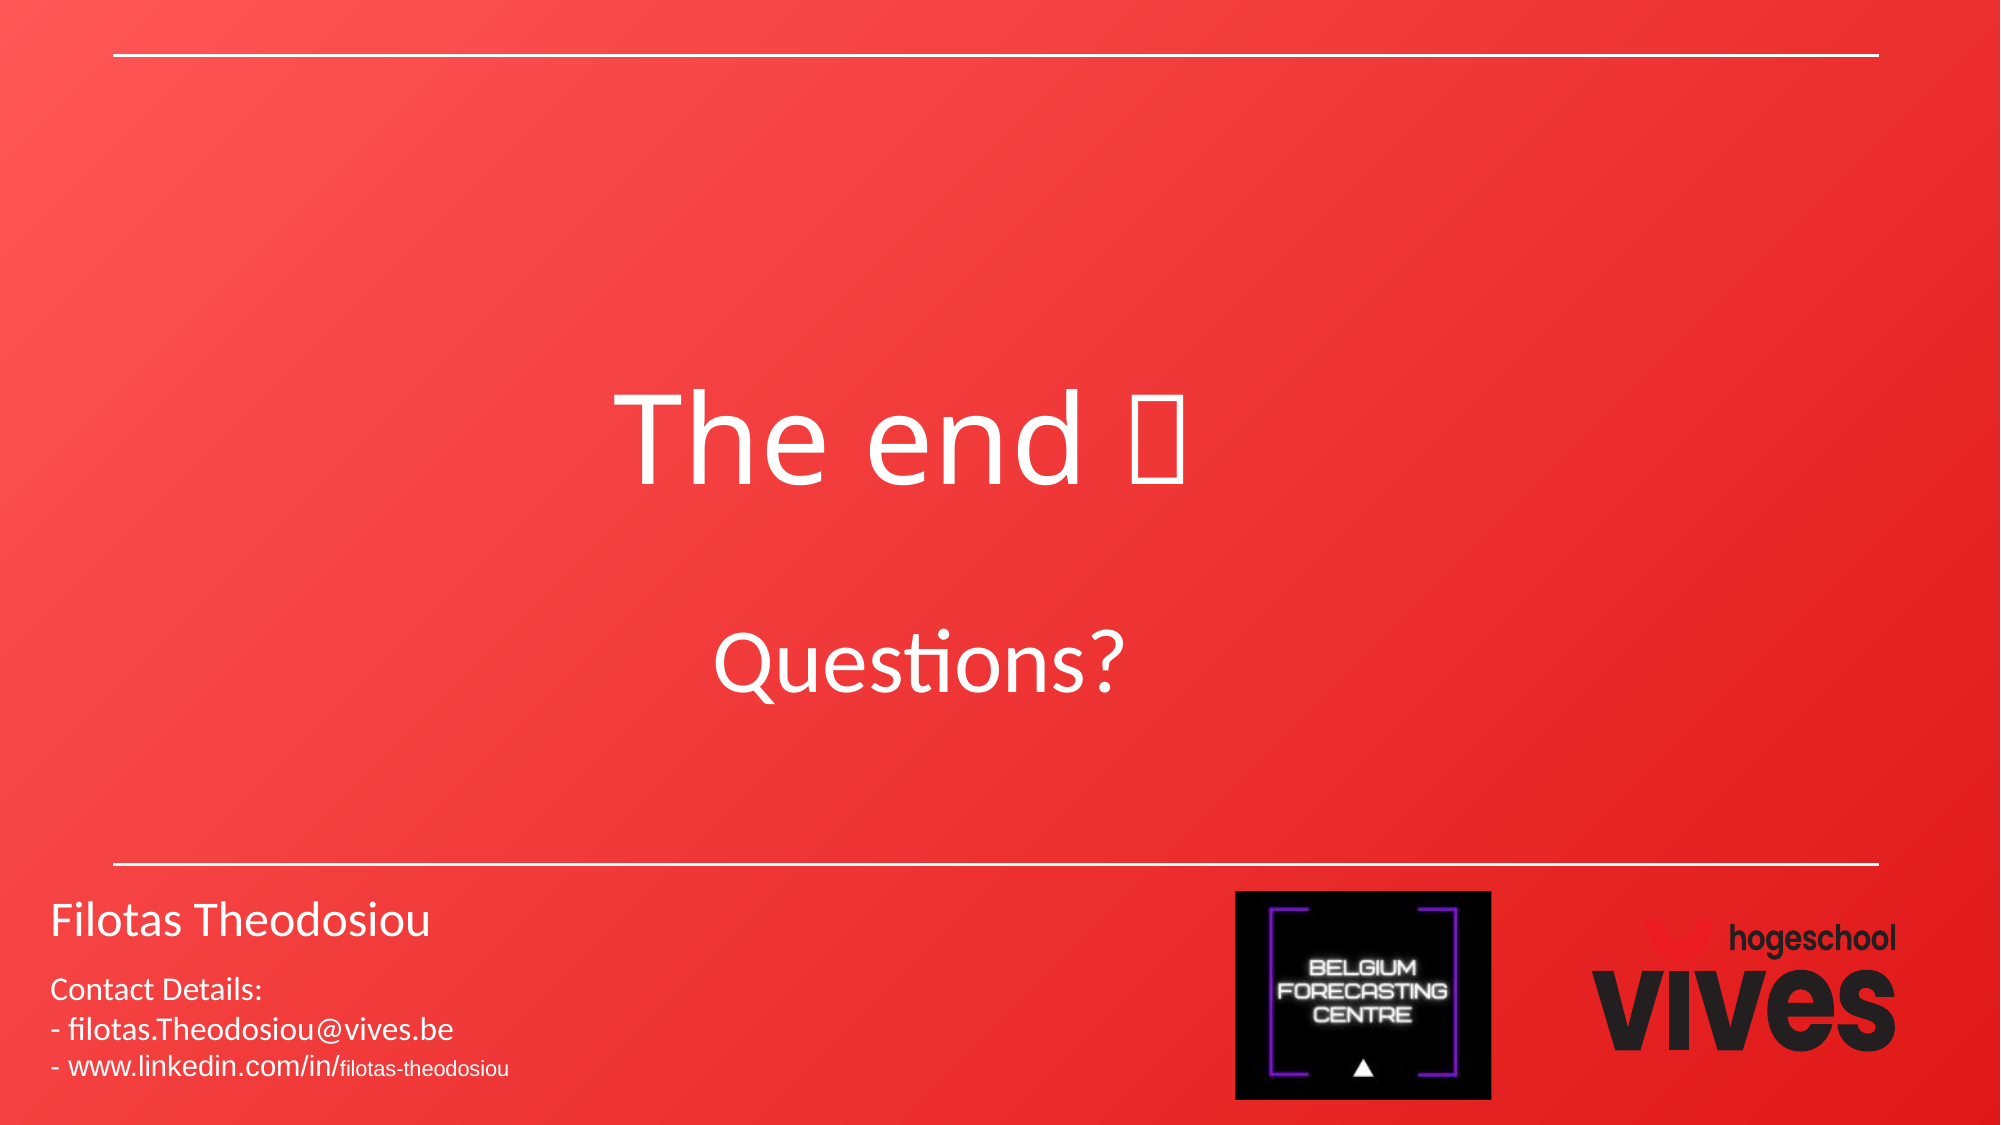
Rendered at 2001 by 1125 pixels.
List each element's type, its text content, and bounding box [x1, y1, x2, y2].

picture [1235, 891, 1492, 1100]
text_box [1591, 919, 1895, 1052]
subtitle Questions? [344, 605, 1499, 773]
title The end  [160, 127, 1649, 520]
text_box Filotas Theodosiou [35, 879, 1052, 954]
text_box Contact Details: - filotas.Theodosiou@vives.be - www.linkedin.com/in/filotas-theodosiou [35, 959, 674, 1125]
